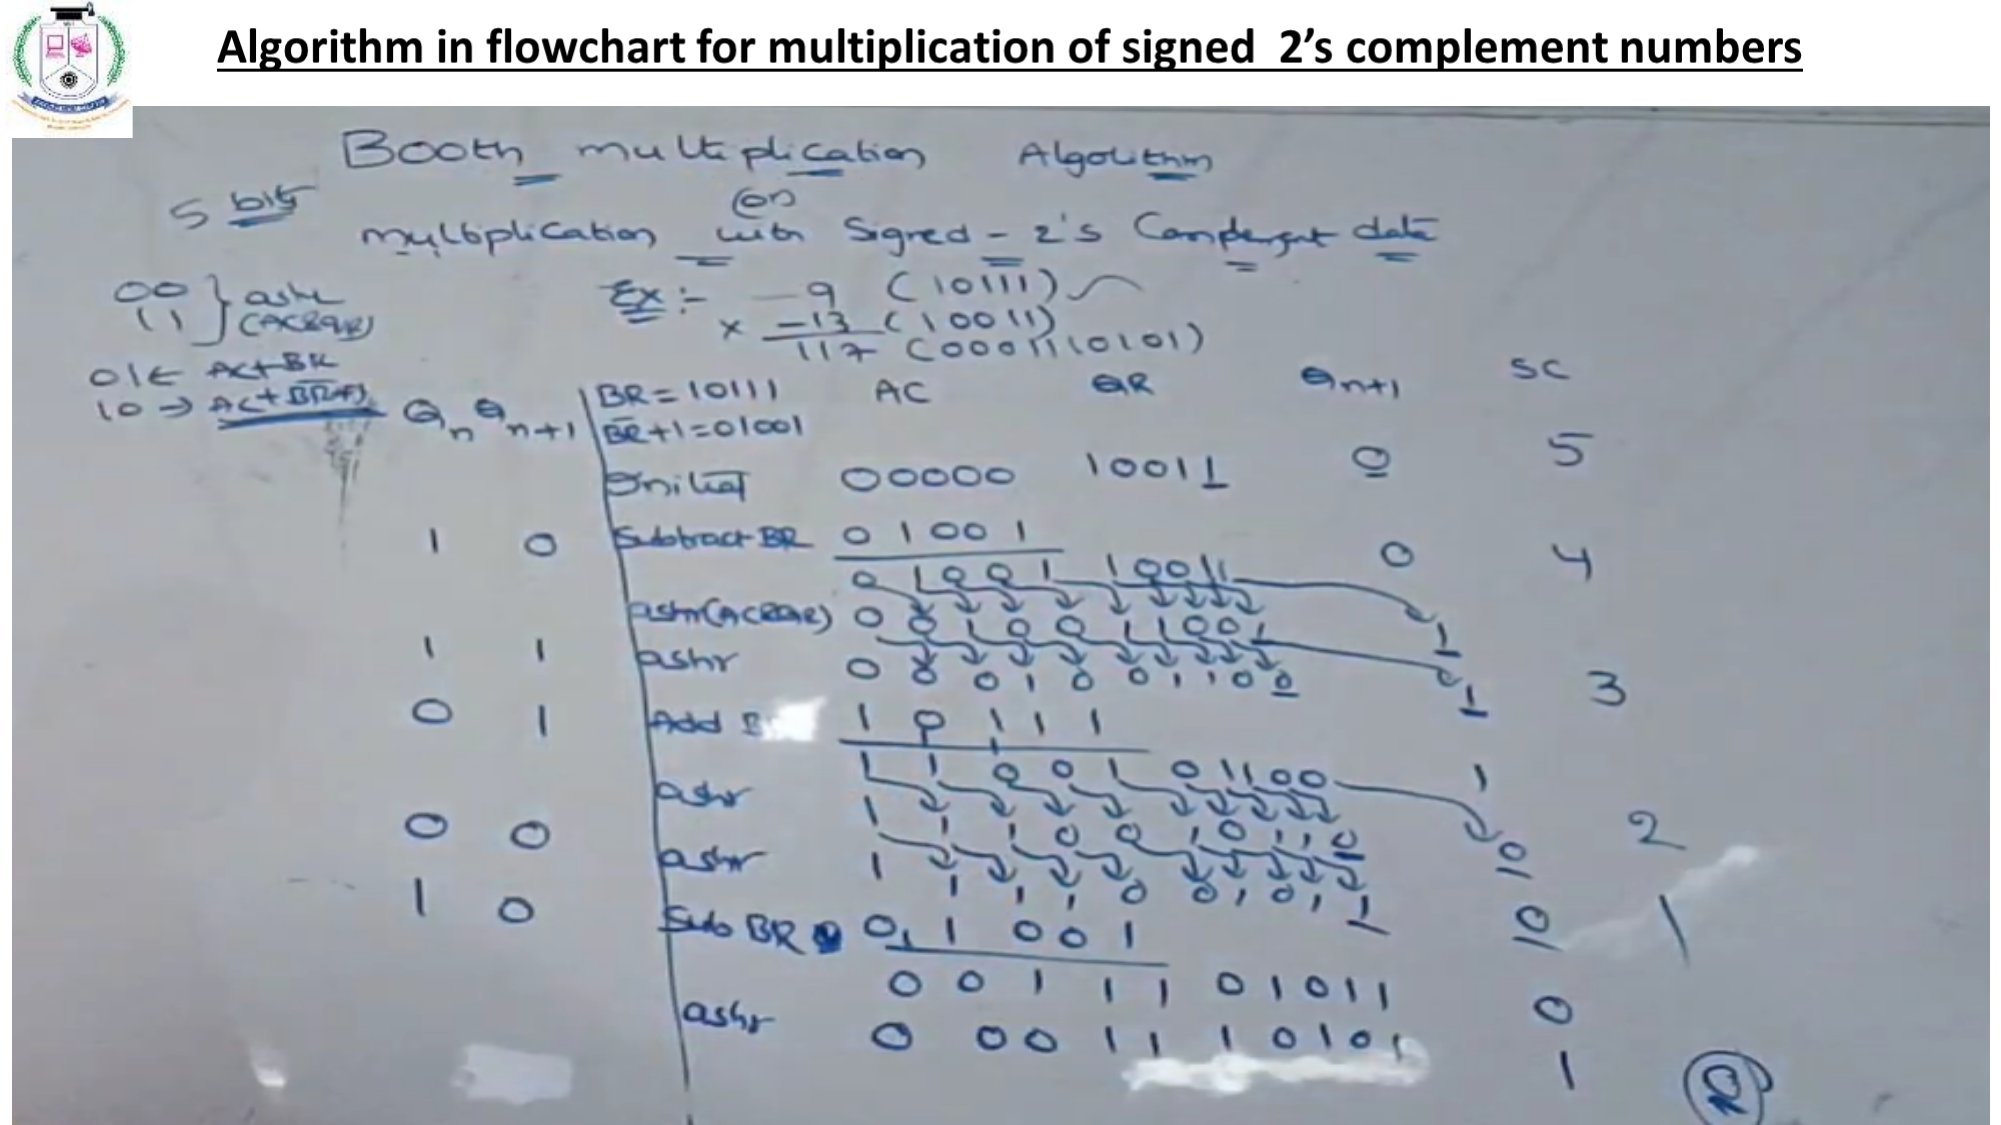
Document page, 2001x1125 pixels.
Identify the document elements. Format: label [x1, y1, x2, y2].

picture [12, 0, 1990, 1125]
text_box [5, 0, 133, 138]
